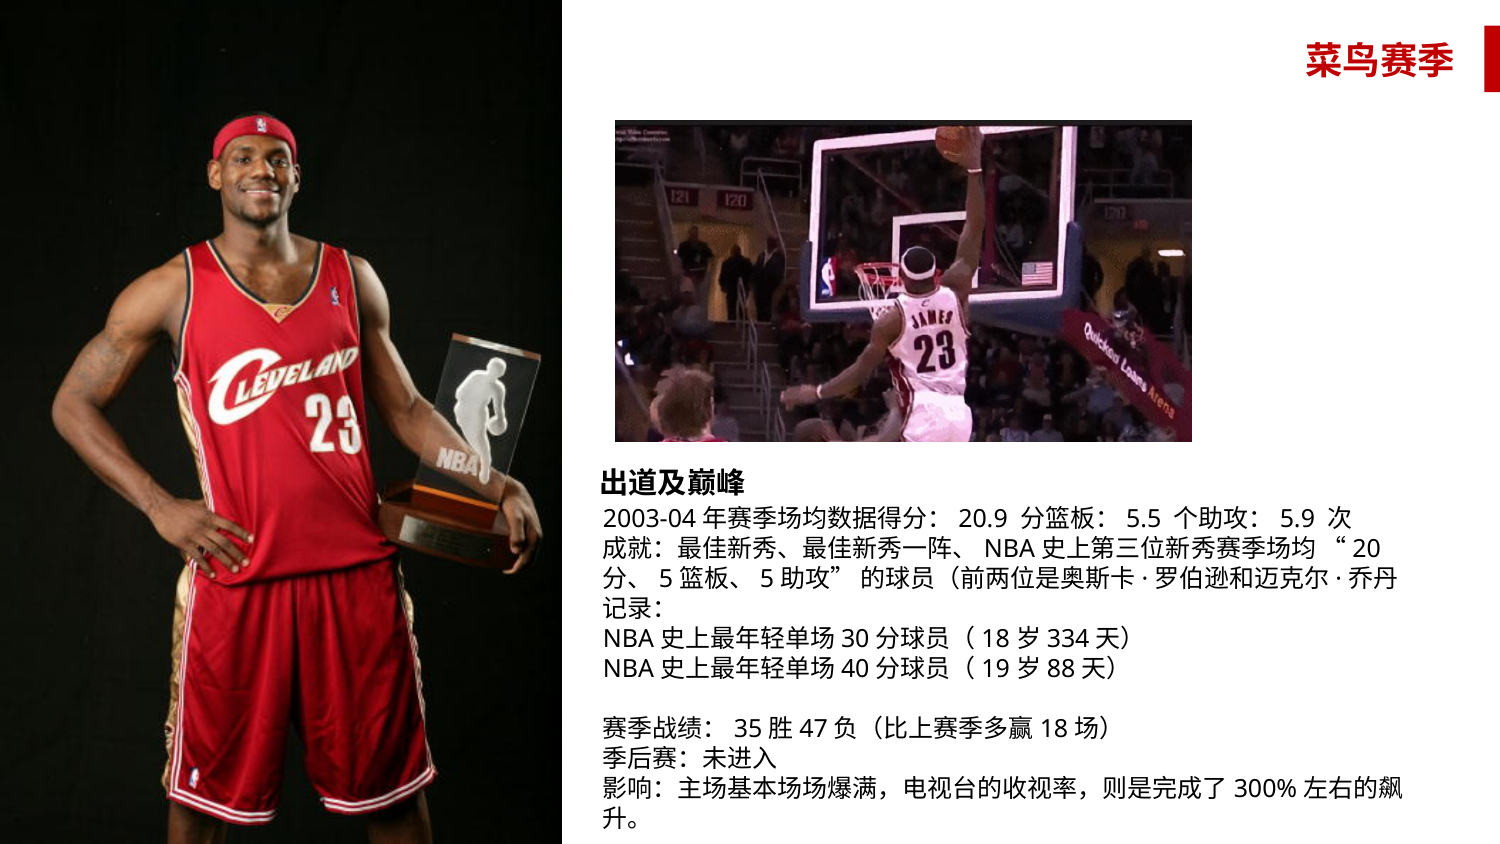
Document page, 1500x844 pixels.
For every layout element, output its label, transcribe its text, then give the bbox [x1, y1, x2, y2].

text_box 出道及巅峰 [588, 441, 1264, 506]
text_box 2003-04年赛季场均数据得分：20.9 分篮板：5.5 个助攻：5.9 次 成就：最佳新秀、最佳新秀一阵、NBA史上第三位新秀赛季场均 “20分、5篮板、5助攻” 的球员（前两位是奥斯卡·罗伯逊和迈克尔·乔丹 记录： NBA史上最年轻单场30分球员（18岁334天） NBA史上最年轻单场40分球员（19岁88天） 赛季战绩：35胜47负（比上赛季多赢18场） 季后赛：未进入 影响：主场基本场场爆满，电视台的收视率，则是完成了300%左右的飙升。 [588, 495, 1451, 844]
text_box 菜鸟赛季 [1037, 31, 1467, 88]
picture [0, 0, 562, 844]
picture [614, 118, 1192, 442]
text_box [1482, 24, 1500, 94]
